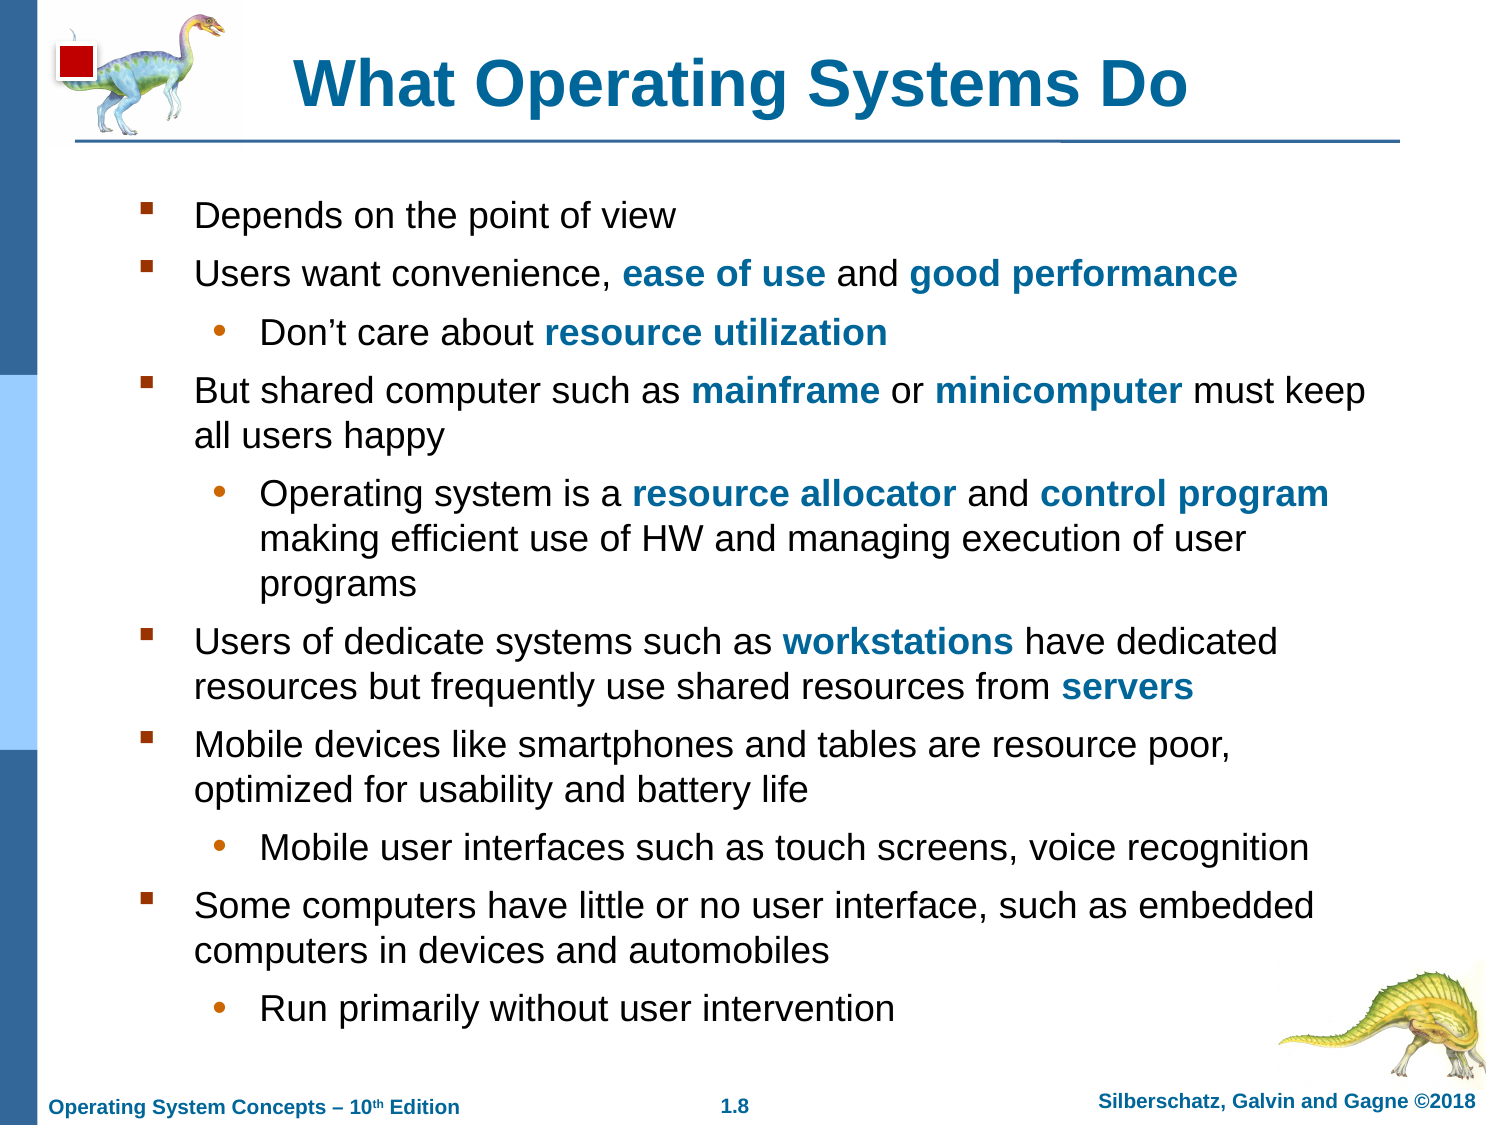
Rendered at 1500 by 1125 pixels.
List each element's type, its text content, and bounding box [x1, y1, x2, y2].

title What Operating Systems Do [75, 33, 1408, 128]
picture [46, 0, 243, 149]
text_box [56, 41, 97, 81]
picture [1275, 959, 1486, 1090]
list Depends on the point of view Users want convenience, ease of use and good performance Don’t care about resource utilization But shared computer such as mainframe or minicomputer must keep all users happy Operating system is a resource allocator and control program making efficient use of HW and managing execution of user programs Users of dedicate systems such as workstations have dedicated resources but frequently use shared resources from servers Mobile devices like smartphones and tables are resource poor, optimized for usability and battery life Mobile user interfaces such as touch screens, voice recognition Some computers have little or no user interface, such as embedded computers in devices and automobiles Run primarily without user intervention [122, 183, 1425, 927]
